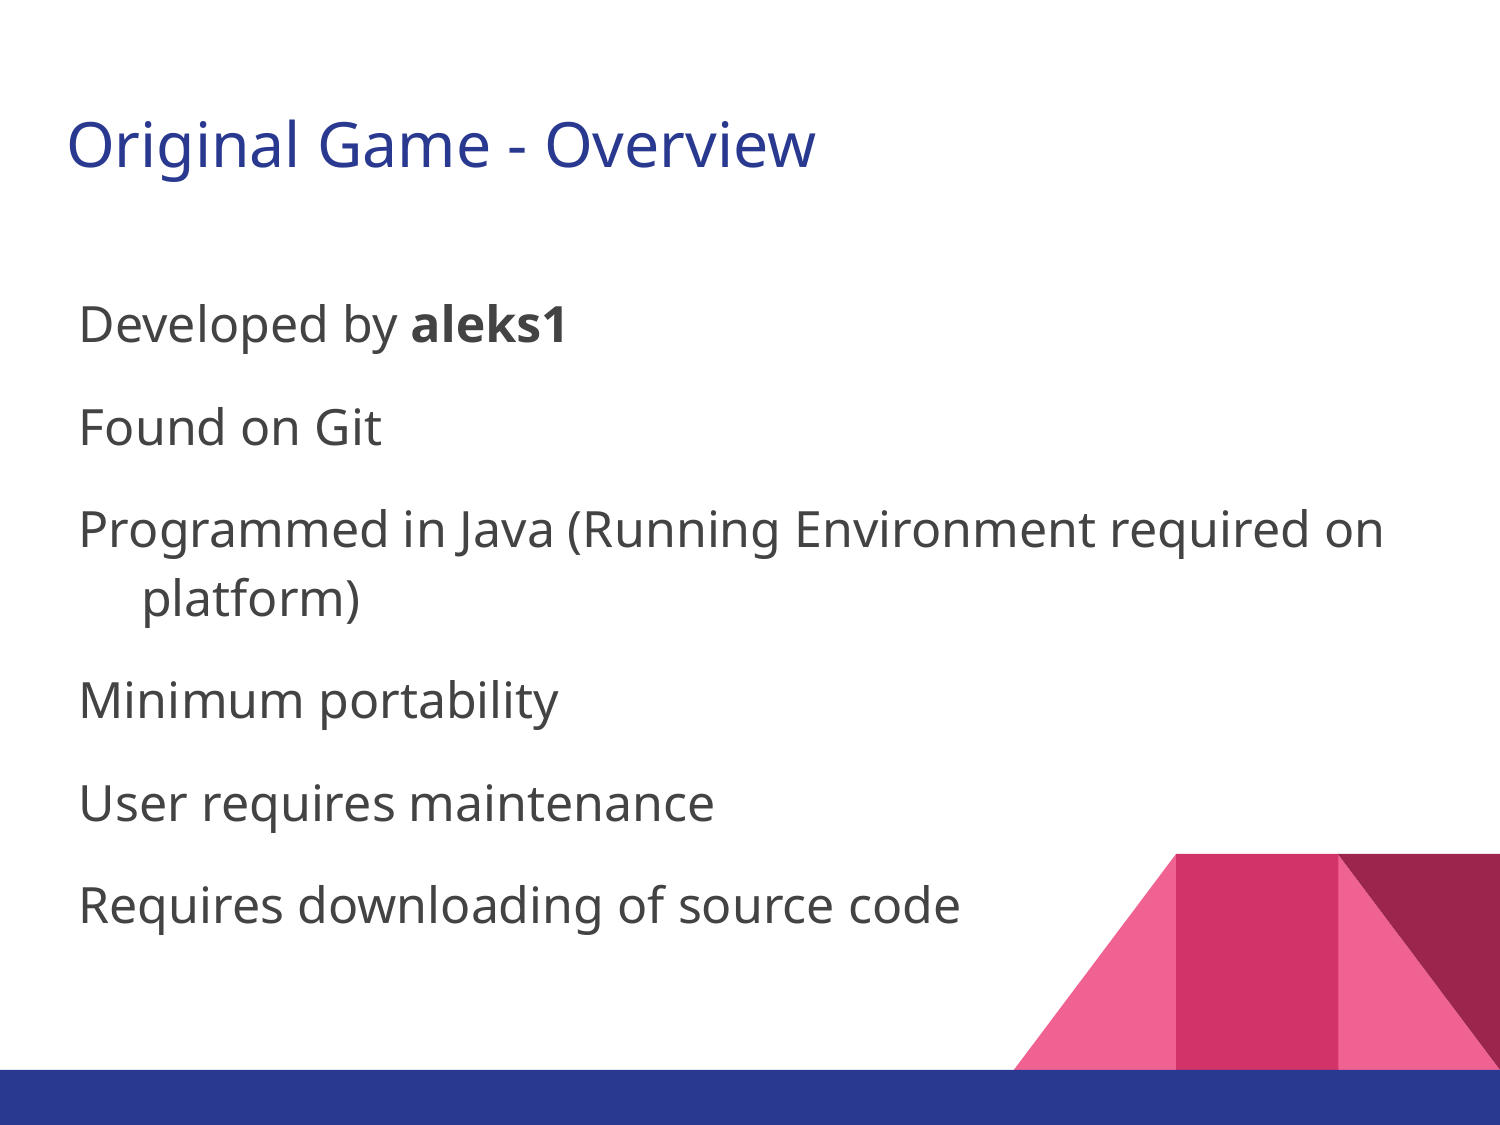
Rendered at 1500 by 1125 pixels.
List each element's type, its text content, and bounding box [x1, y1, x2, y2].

title Original Game - Overview [51, 89, 1449, 223]
list Developed by aleks1 Found on Git Programmed in Java (Running Environment required on platform) Minimum portability User requires maintenance Requires downloading of source code [51, 268, 1449, 1000]
